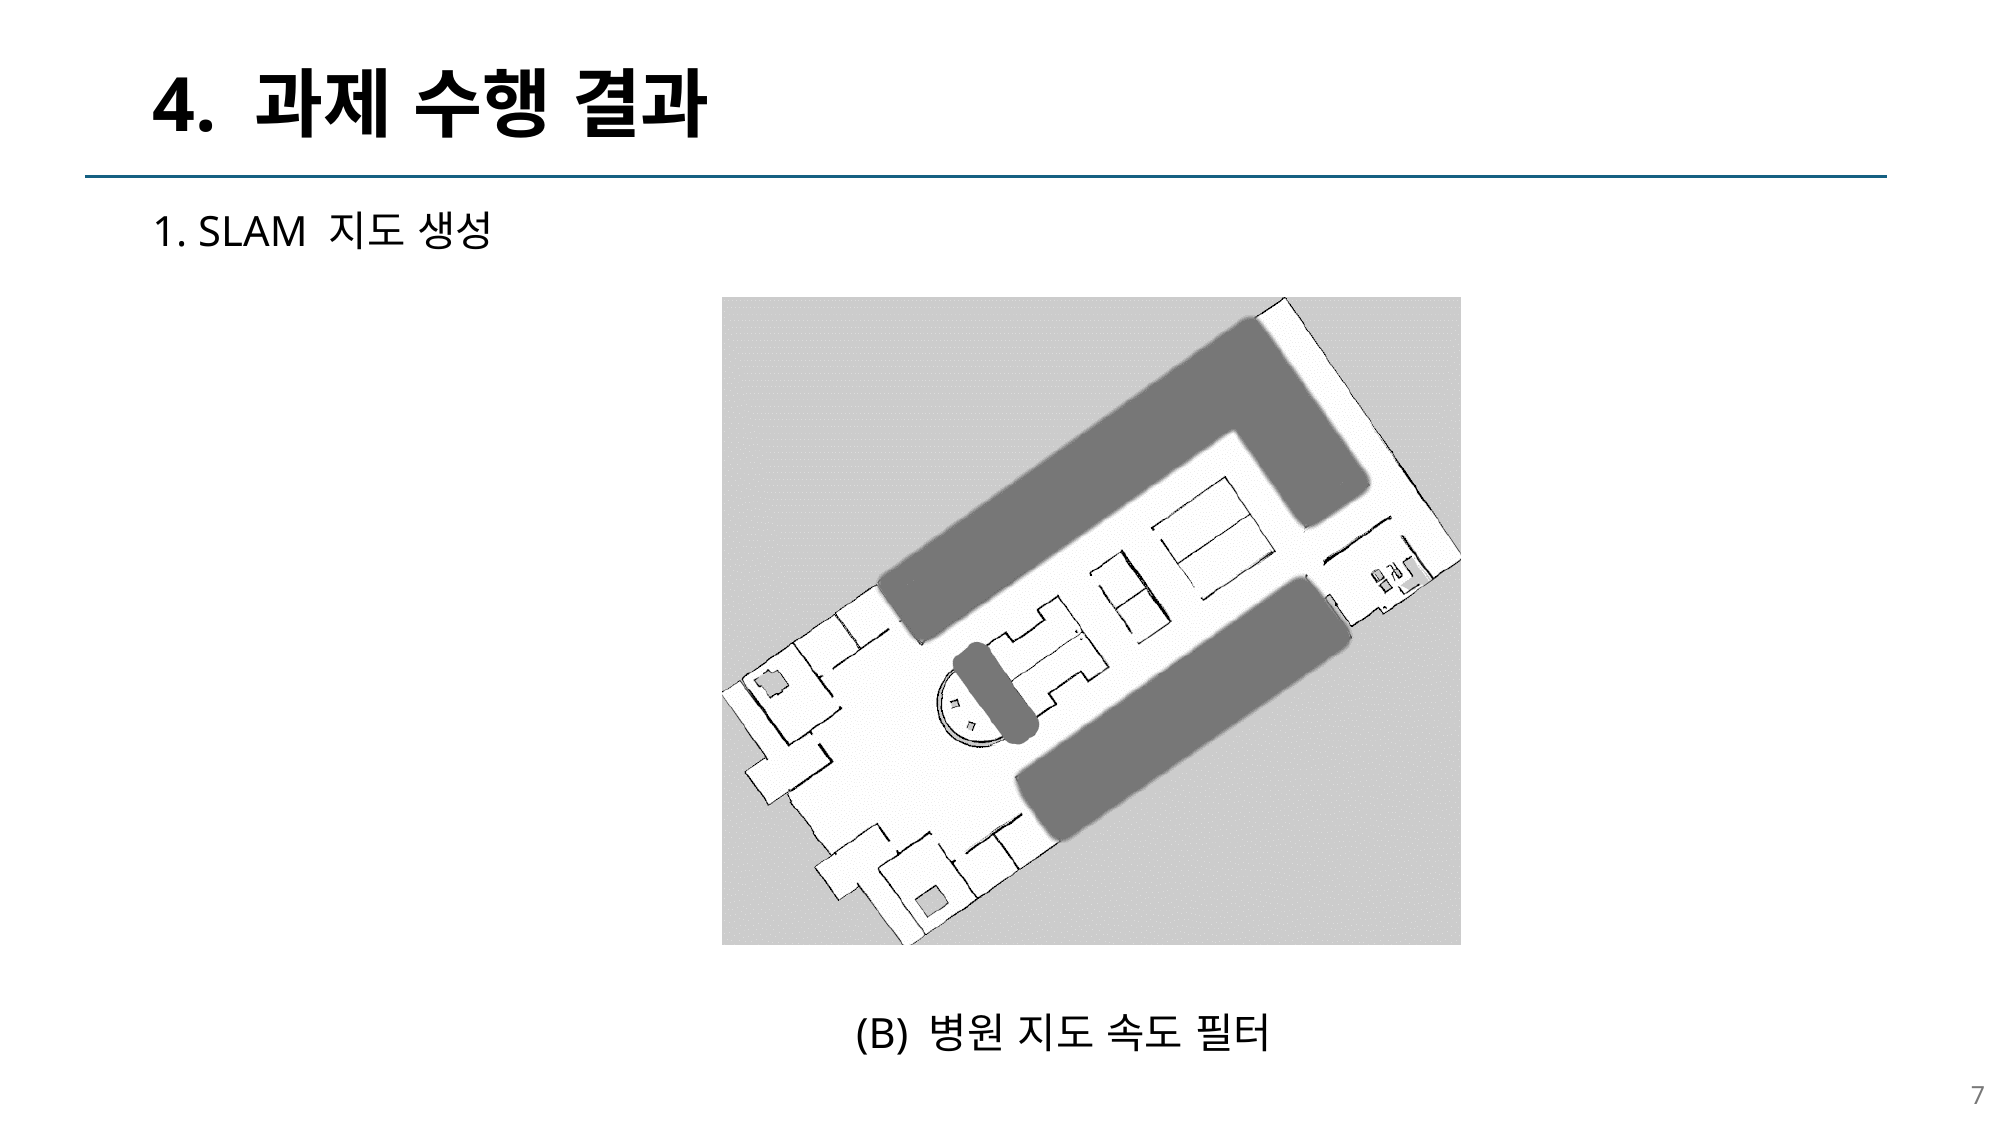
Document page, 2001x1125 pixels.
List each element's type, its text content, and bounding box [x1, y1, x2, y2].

picture [722, 296, 1461, 946]
title 4. 과제 수행 결과 [137, 42, 1863, 173]
slide_number 7 [1550, 1065, 2000, 1125]
text_box (B) 병원 지도 속도 필터 [841, 999, 1304, 1065]
text_box 1. SLAM 지도 생성 [137, 196, 554, 262]
